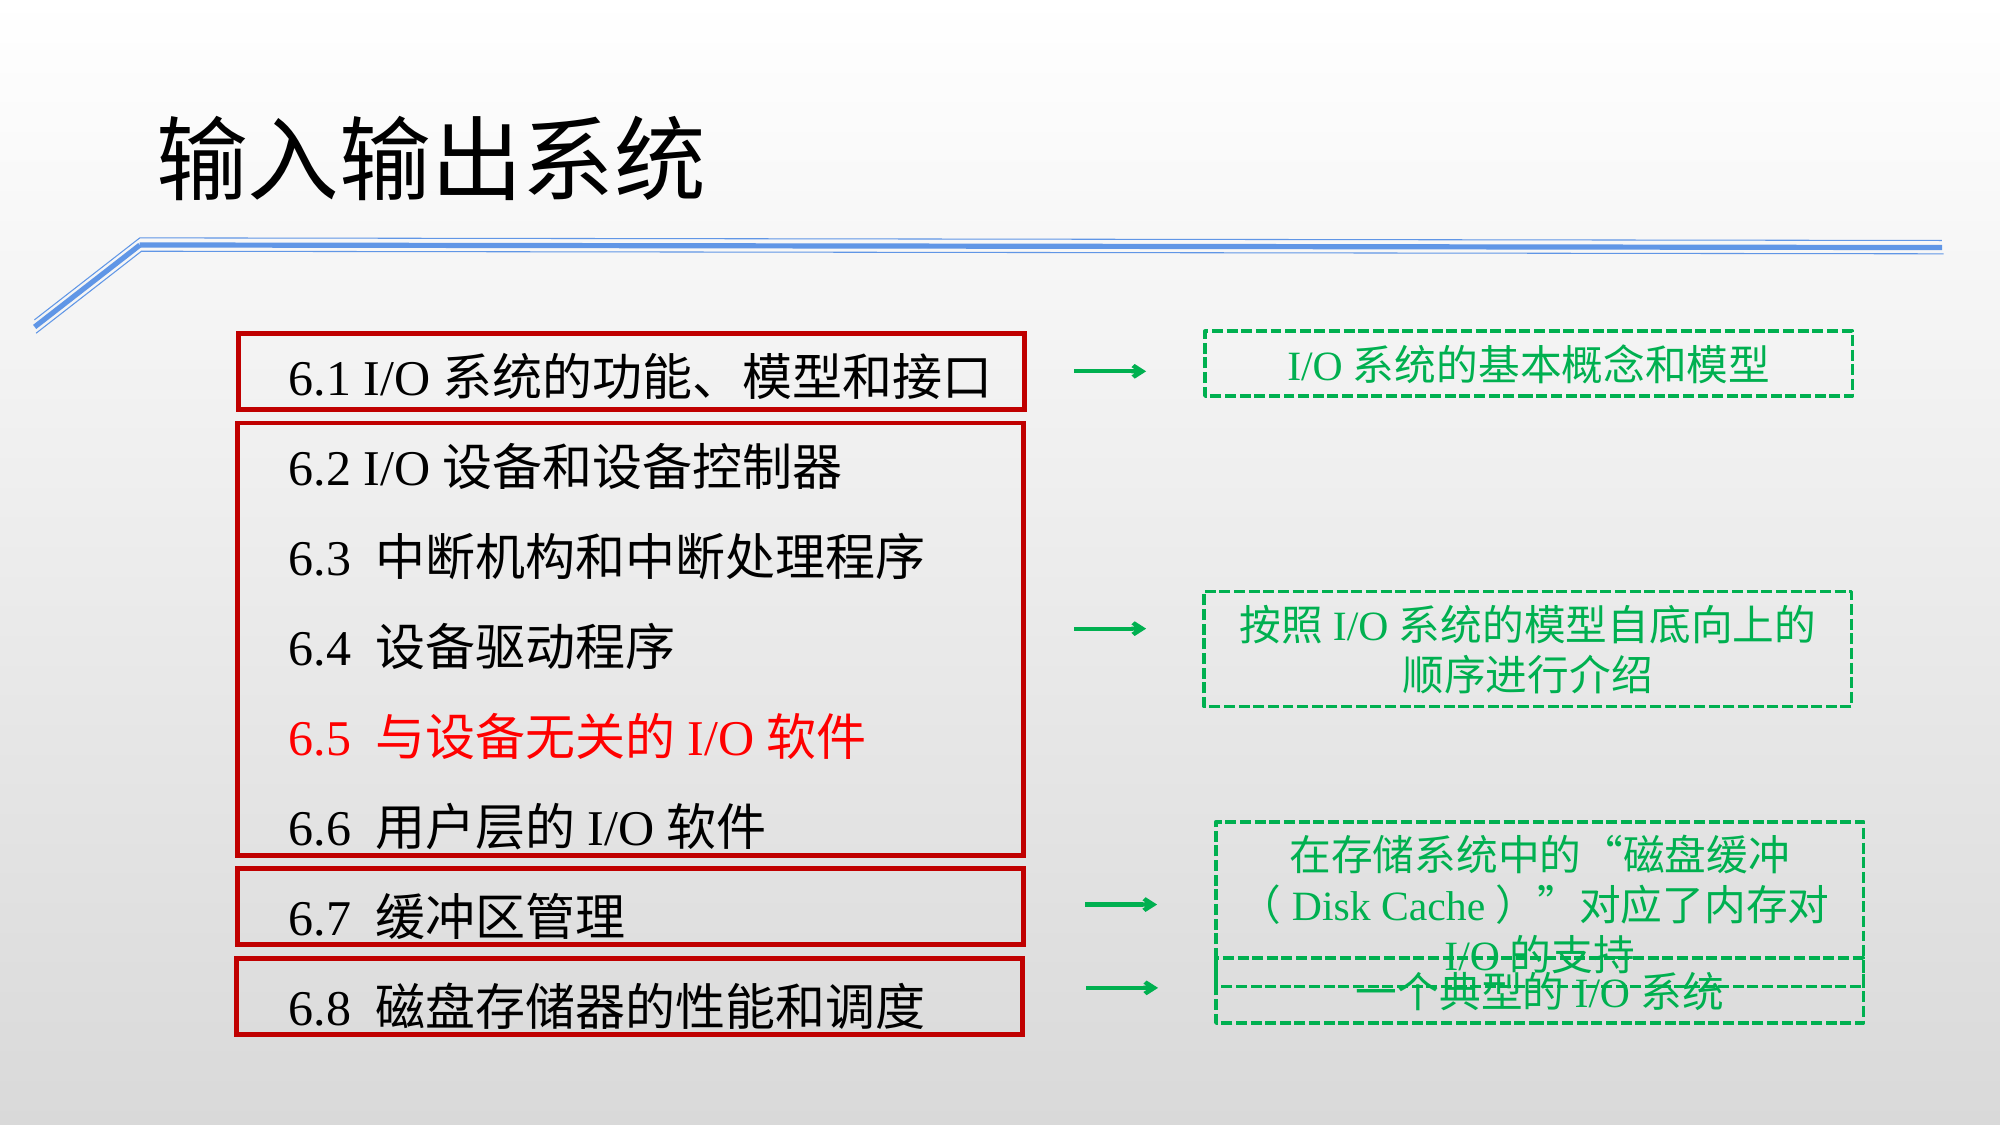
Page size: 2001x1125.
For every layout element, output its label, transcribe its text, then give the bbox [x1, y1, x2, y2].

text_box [36, 251, 1944, 334]
text_box I/O系统的基本概念和模型 [1205, 334, 1853, 396]
text_box [236, 868, 1024, 946]
text_box 6.1 I/O系统的功能、模型和接口 6.2 I/O设备和设备控制器 6.3 中断机构和中断处理程序 6.4 设备驱动程序 6.5 与设备无关的I/O软件 6.6 用户层的I/O软件 6.7 缓冲区管理 6.8 磁盘存储器的性能和调度 [273, 307, 1992, 1125]
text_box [34, 244, 1942, 327]
text_box [237, 334, 1025, 410]
text_box 一个典型的I/O系统 [1216, 958, 1864, 1023]
text_box 输入输出系统 [141, 94, 1570, 237]
text_box [235, 957, 1023, 1035]
text_box [236, 422, 1024, 856]
text_box 在存储系统中的“磁盘缓冲（Disk Cache）”对应了内存对I/O的支持 [1216, 821, 1864, 958]
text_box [34, 237, 1942, 244]
text_box 按照I/O系统的模型自底向上的顺序进行介绍 [1204, 591, 1852, 707]
